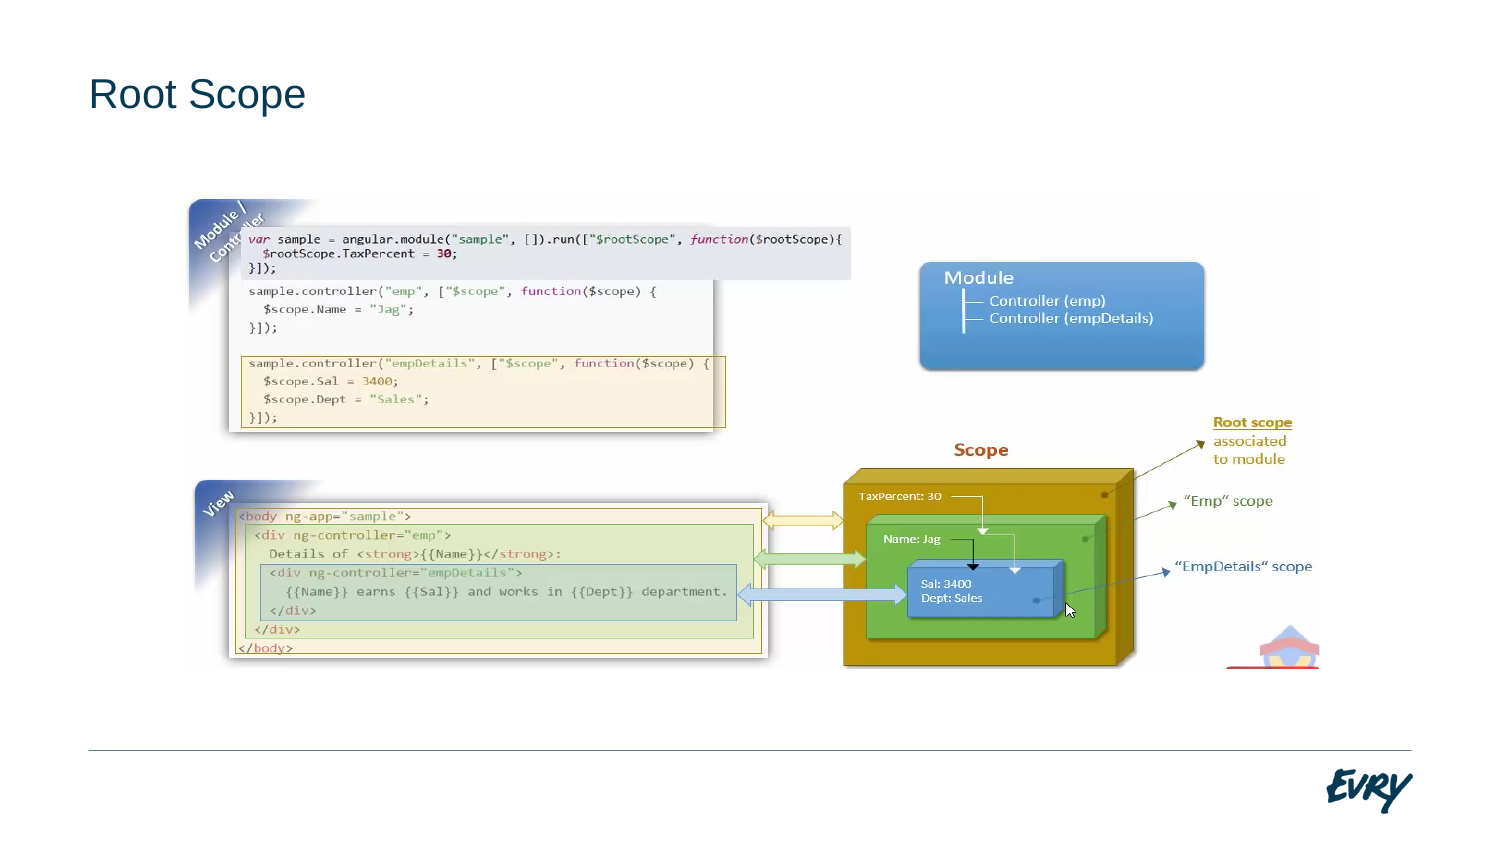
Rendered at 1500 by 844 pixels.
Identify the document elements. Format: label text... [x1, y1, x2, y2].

picture [1326, 768, 1413, 814]
title Root Scope [88, 62, 556, 227]
picture [1376, 779, 1383, 785]
picture [1388, 779, 1413, 814]
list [184, 192, 1320, 669]
